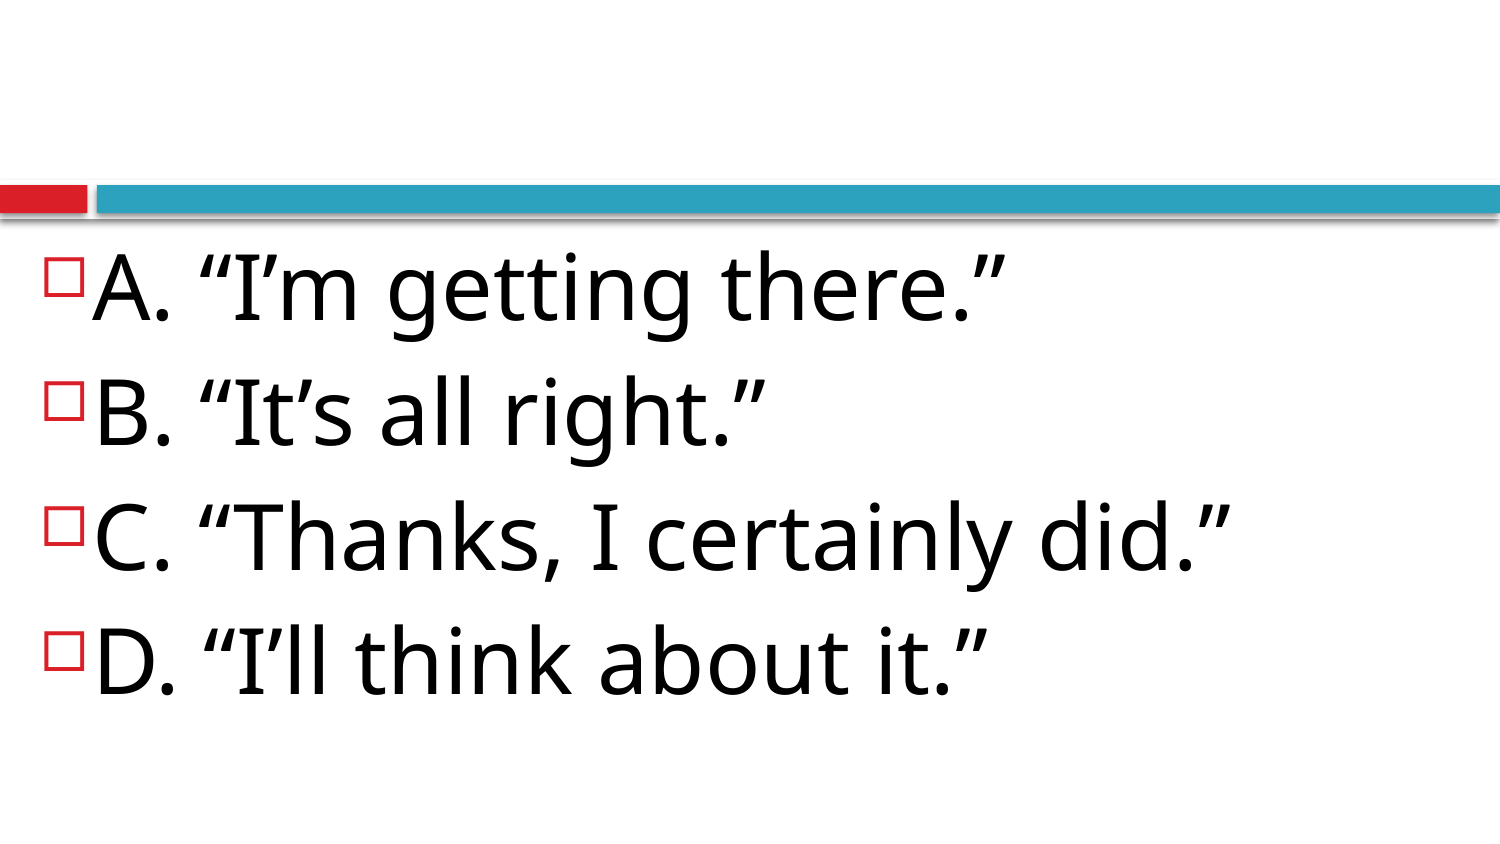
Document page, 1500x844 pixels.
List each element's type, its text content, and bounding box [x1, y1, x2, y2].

list A. “I’m getting there.” B. “It’s all right.” C. “Thanks, I certainly did.” D. “I’ll think about it.” [24, 221, 1438, 822]
